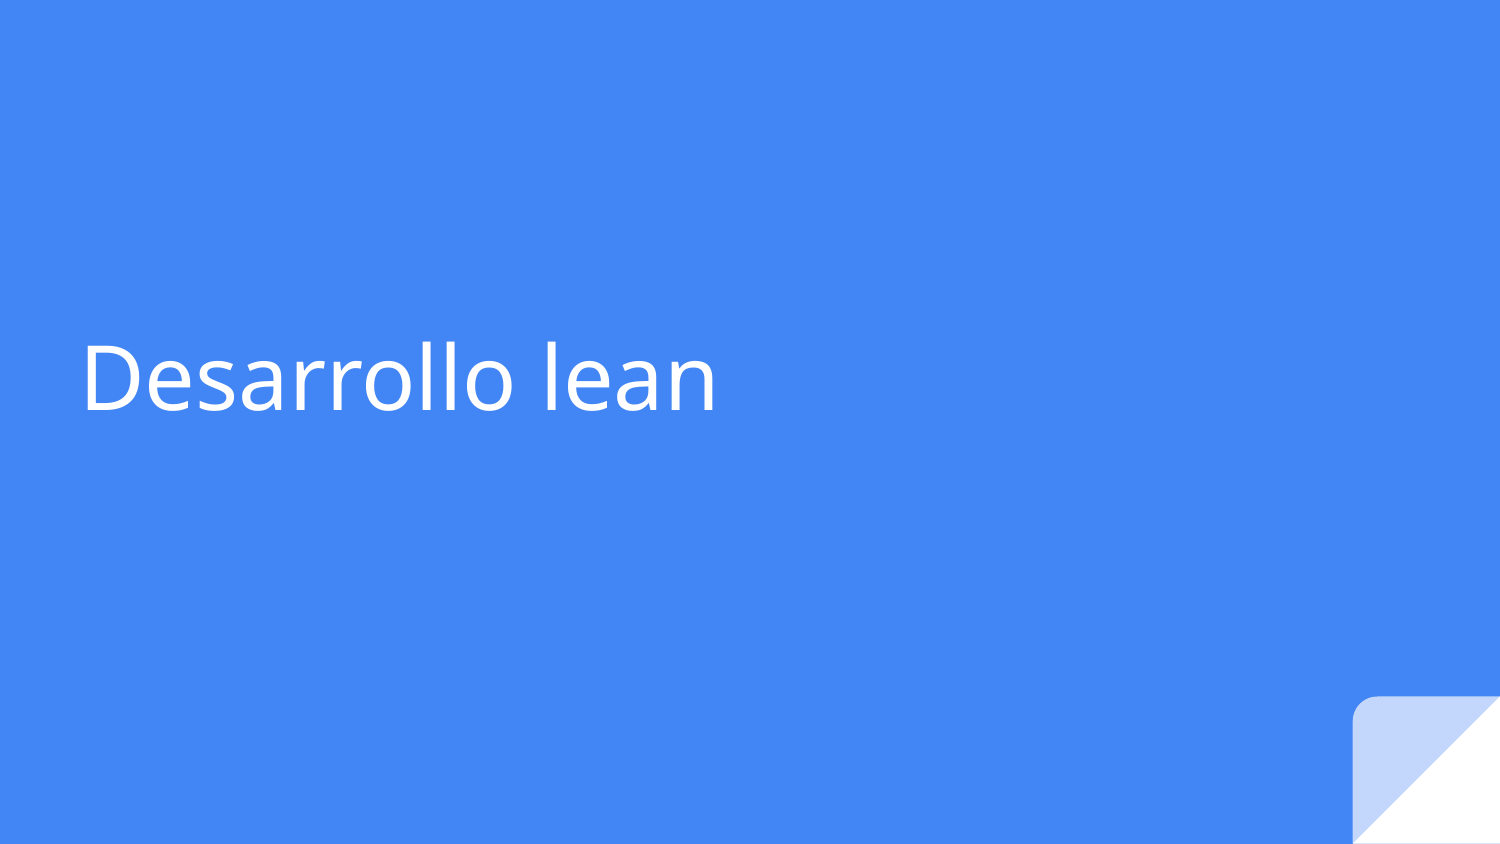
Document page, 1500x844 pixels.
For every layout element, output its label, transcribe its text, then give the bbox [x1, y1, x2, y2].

title Desarrollo lean [64, 298, 1413, 452]
